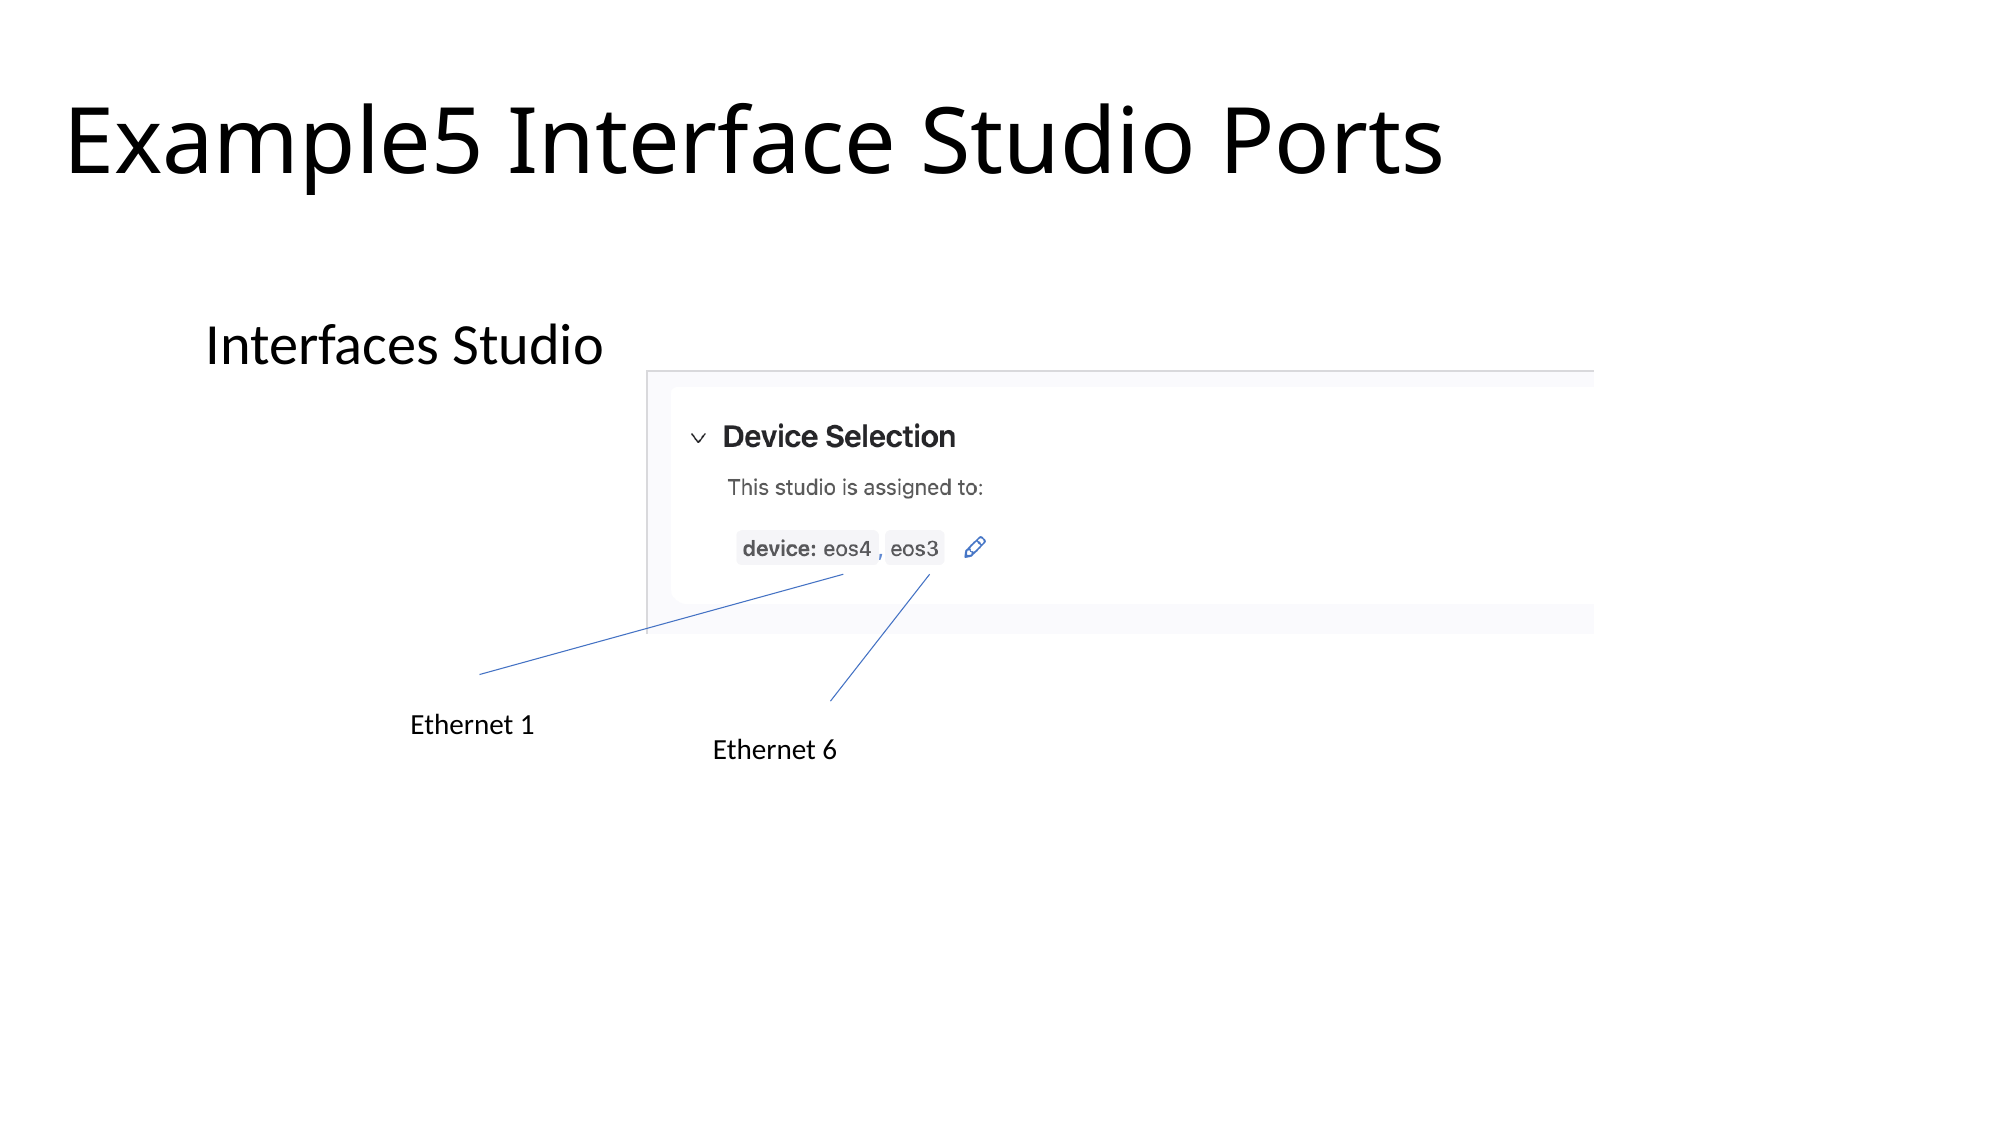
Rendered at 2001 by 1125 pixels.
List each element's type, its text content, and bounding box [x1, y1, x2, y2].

picture [646, 370, 1594, 634]
title Example5 Interface Studio Ports [48, 35, 1774, 253]
text_box Interfaces Studio [190, 298, 880, 384]
text_box Ethernet 1 [395, 697, 564, 748]
text_box Ethernet 6 [698, 723, 866, 773]
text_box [479, 574, 830, 675]
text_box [830, 574, 930, 702]
